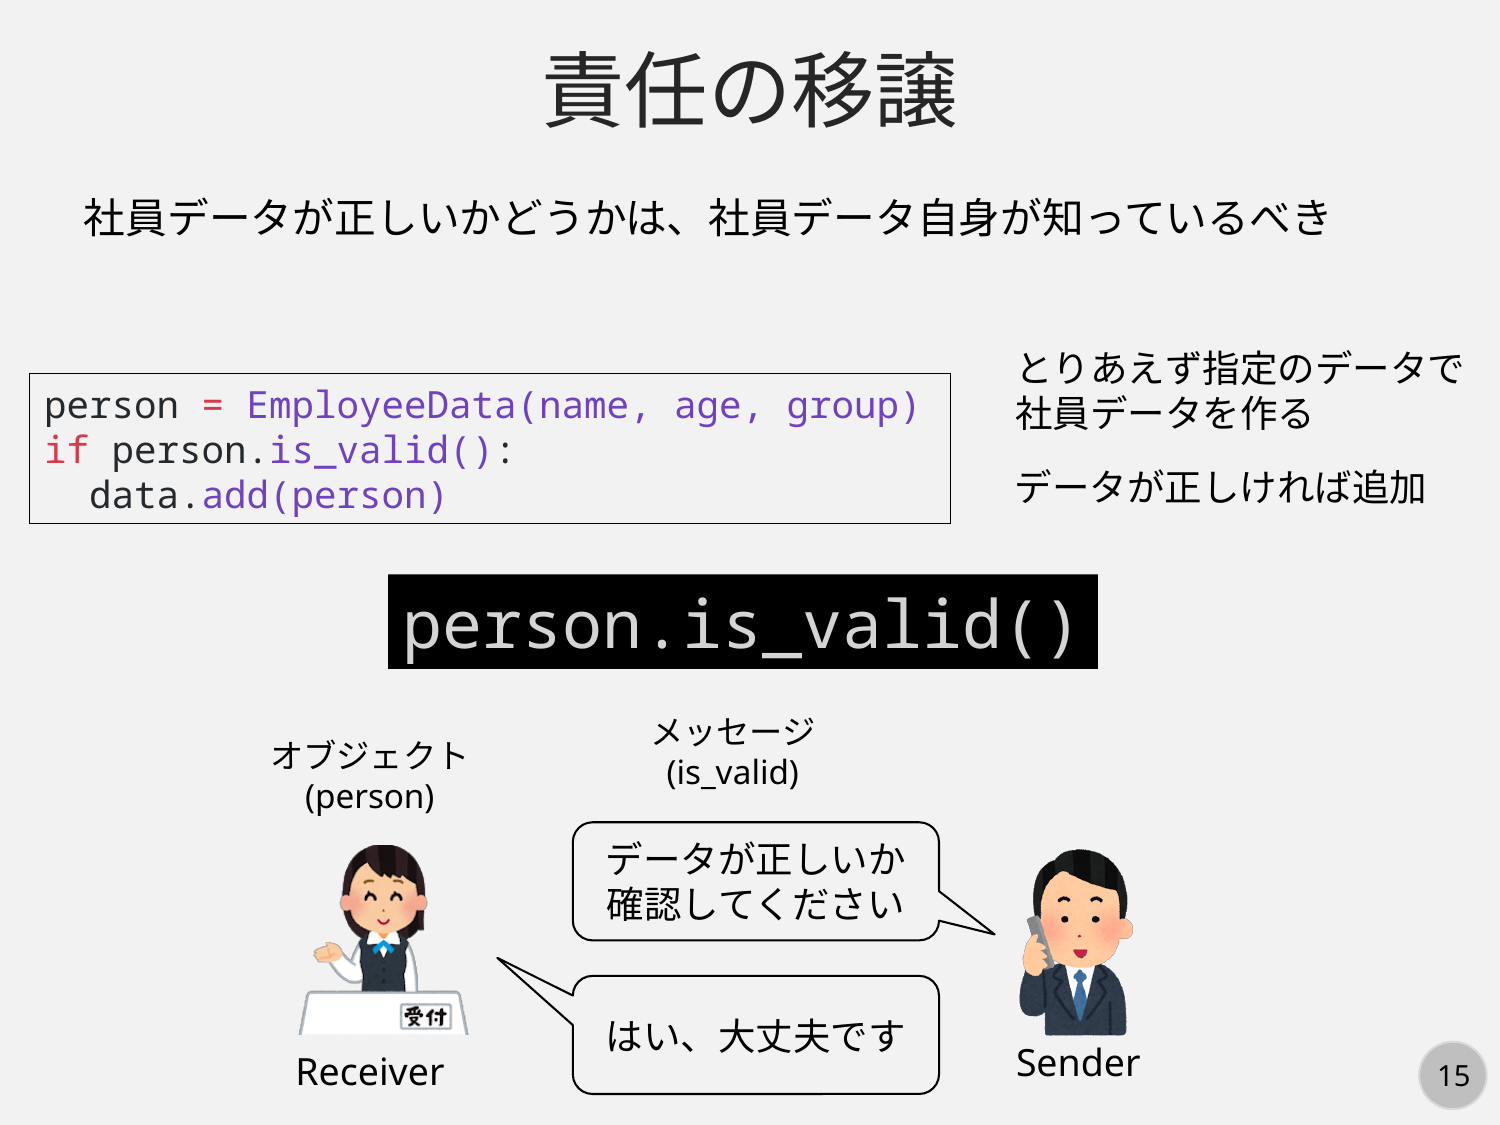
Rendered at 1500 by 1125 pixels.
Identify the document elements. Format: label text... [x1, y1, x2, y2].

text_box person = EmployeeData(name, age, group) if person.is_valid(): data.add(person) [29, 373, 951, 524]
text_box とりあえず指定のデータで 社員データを作る [1000, 338, 1481, 443]
text_box データが正しいか確認してください [571, 821, 996, 942]
text_box データが正しければ追加 [1000, 456, 1443, 516]
picture [289, 845, 479, 1035]
text_box はい、大丈夫です [496, 956, 941, 1096]
text_box Receiver [280, 1040, 460, 1100]
text_box メッセージ (is_valid) [635, 704, 831, 799]
text_box オブジェクト (person) [255, 727, 485, 823]
text_box Sender [1001, 1031, 1156, 1092]
list 責任の移譲 [0, 31, 1500, 155]
picture [1009, 845, 1150, 1041]
text_box person.is_valid() [388, 574, 1098, 669]
text_box 社員データが正しいかどうかは、社員データ自身が知っているべき [69, 184, 1348, 250]
